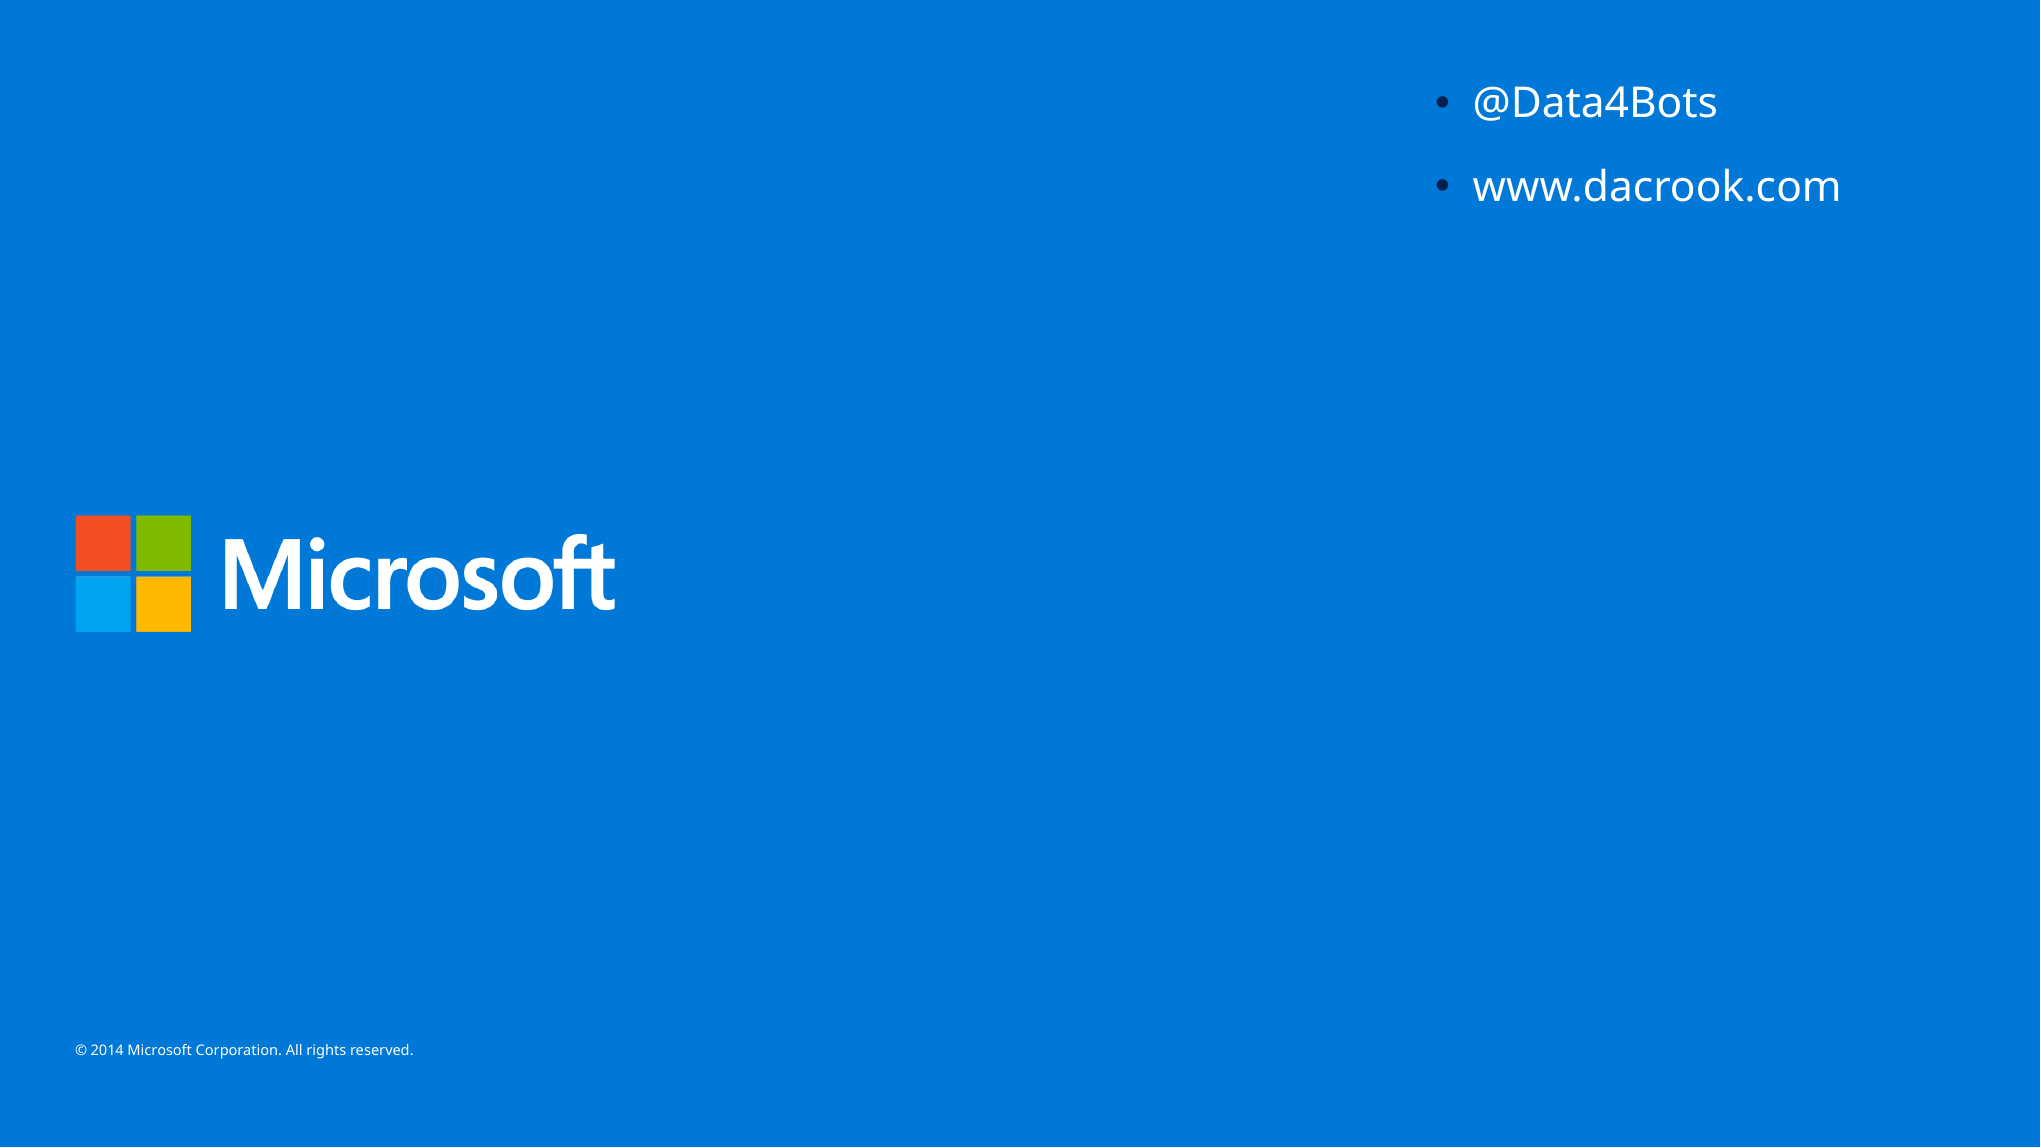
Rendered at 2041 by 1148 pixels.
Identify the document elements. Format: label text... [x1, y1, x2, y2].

text_box @Data4Bots www.dacrook.com [1419, 73, 2041, 457]
picture [75, 515, 615, 632]
